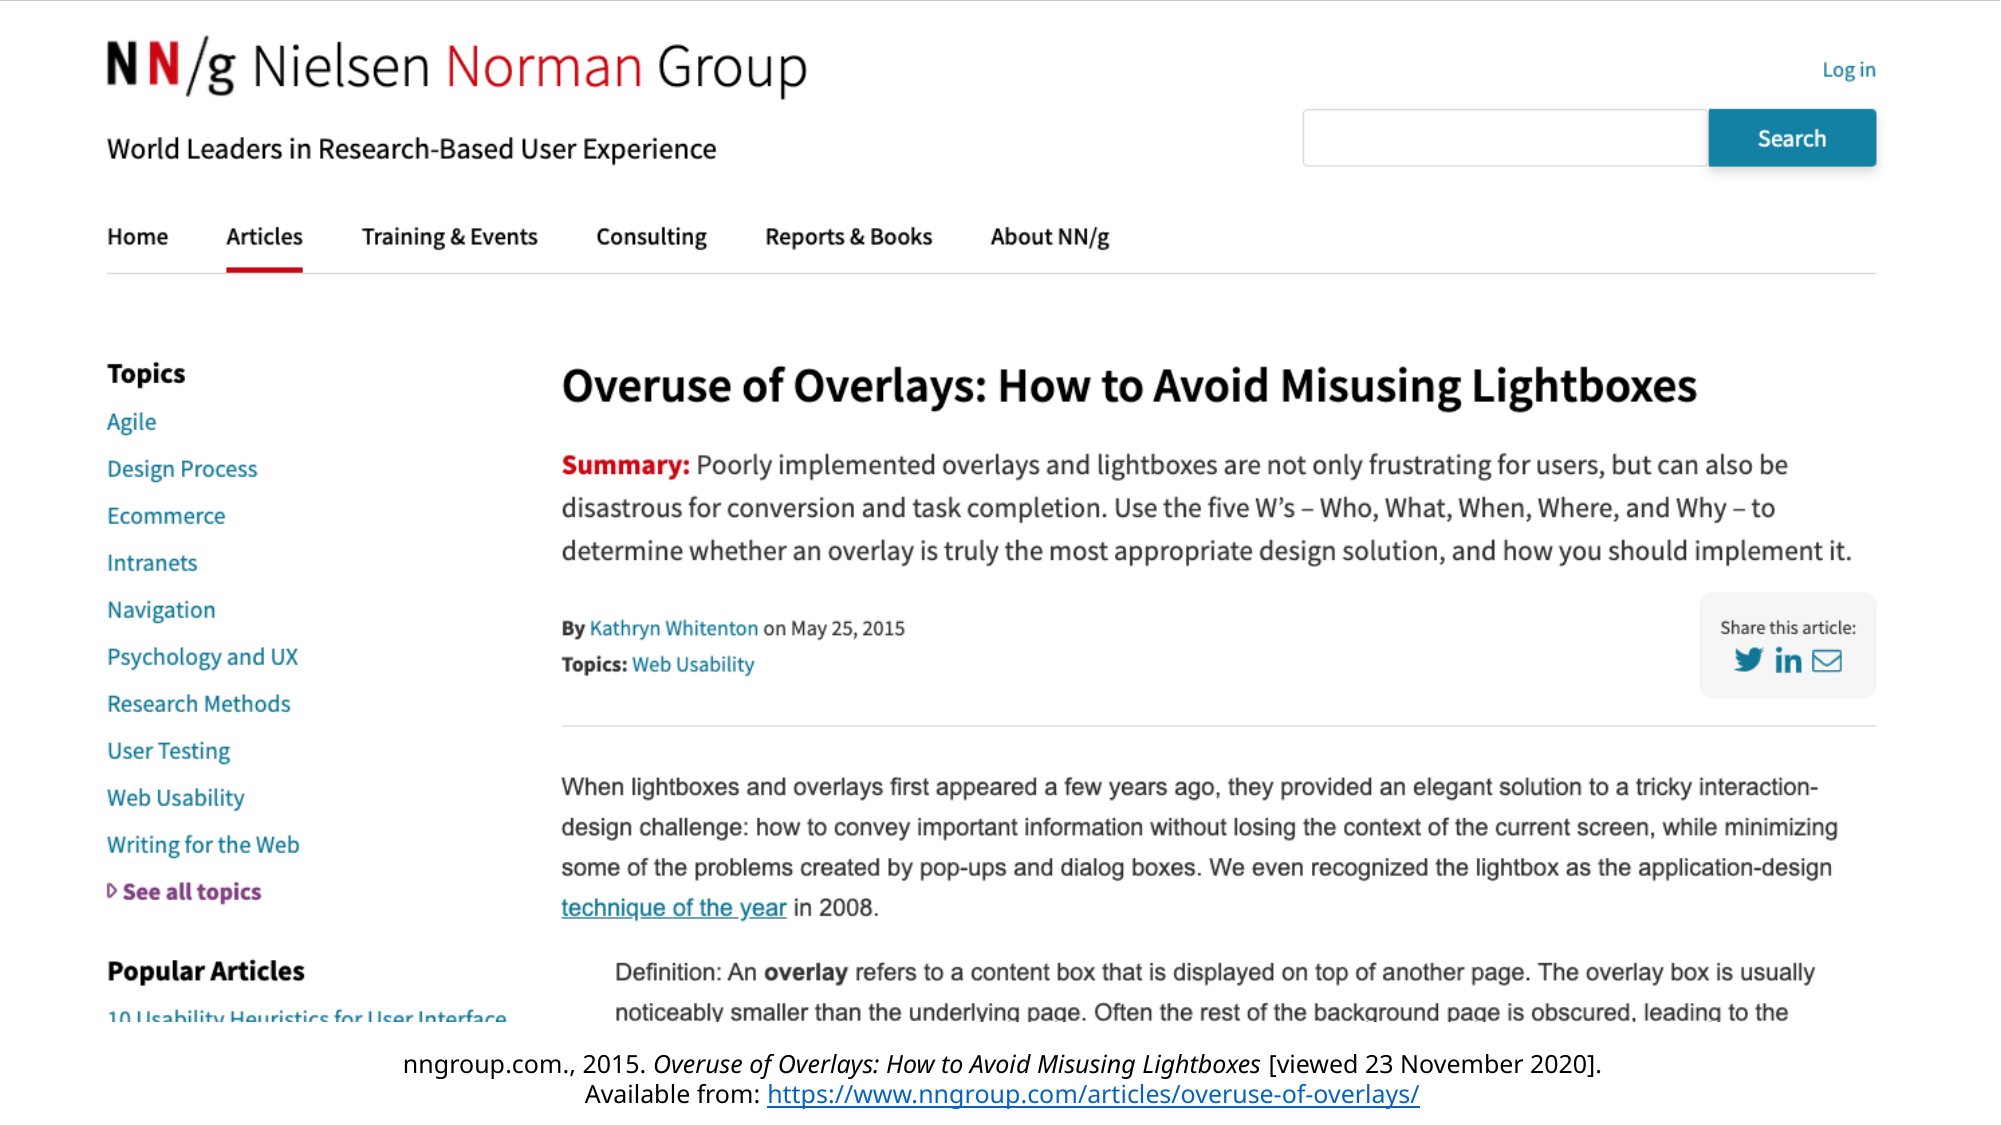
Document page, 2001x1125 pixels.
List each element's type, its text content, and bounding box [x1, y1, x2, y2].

picture [0, 0, 2000, 1022]
text_box nngroup.com., 2015. Overuse of Overlays: How to Avoid Misusing Lightboxes [viewed 23 November 2020]. Available from: https://www.nngroup.com/articles/overuse-of-overlays/ ‌ [45, 1041, 1967, 1125]
